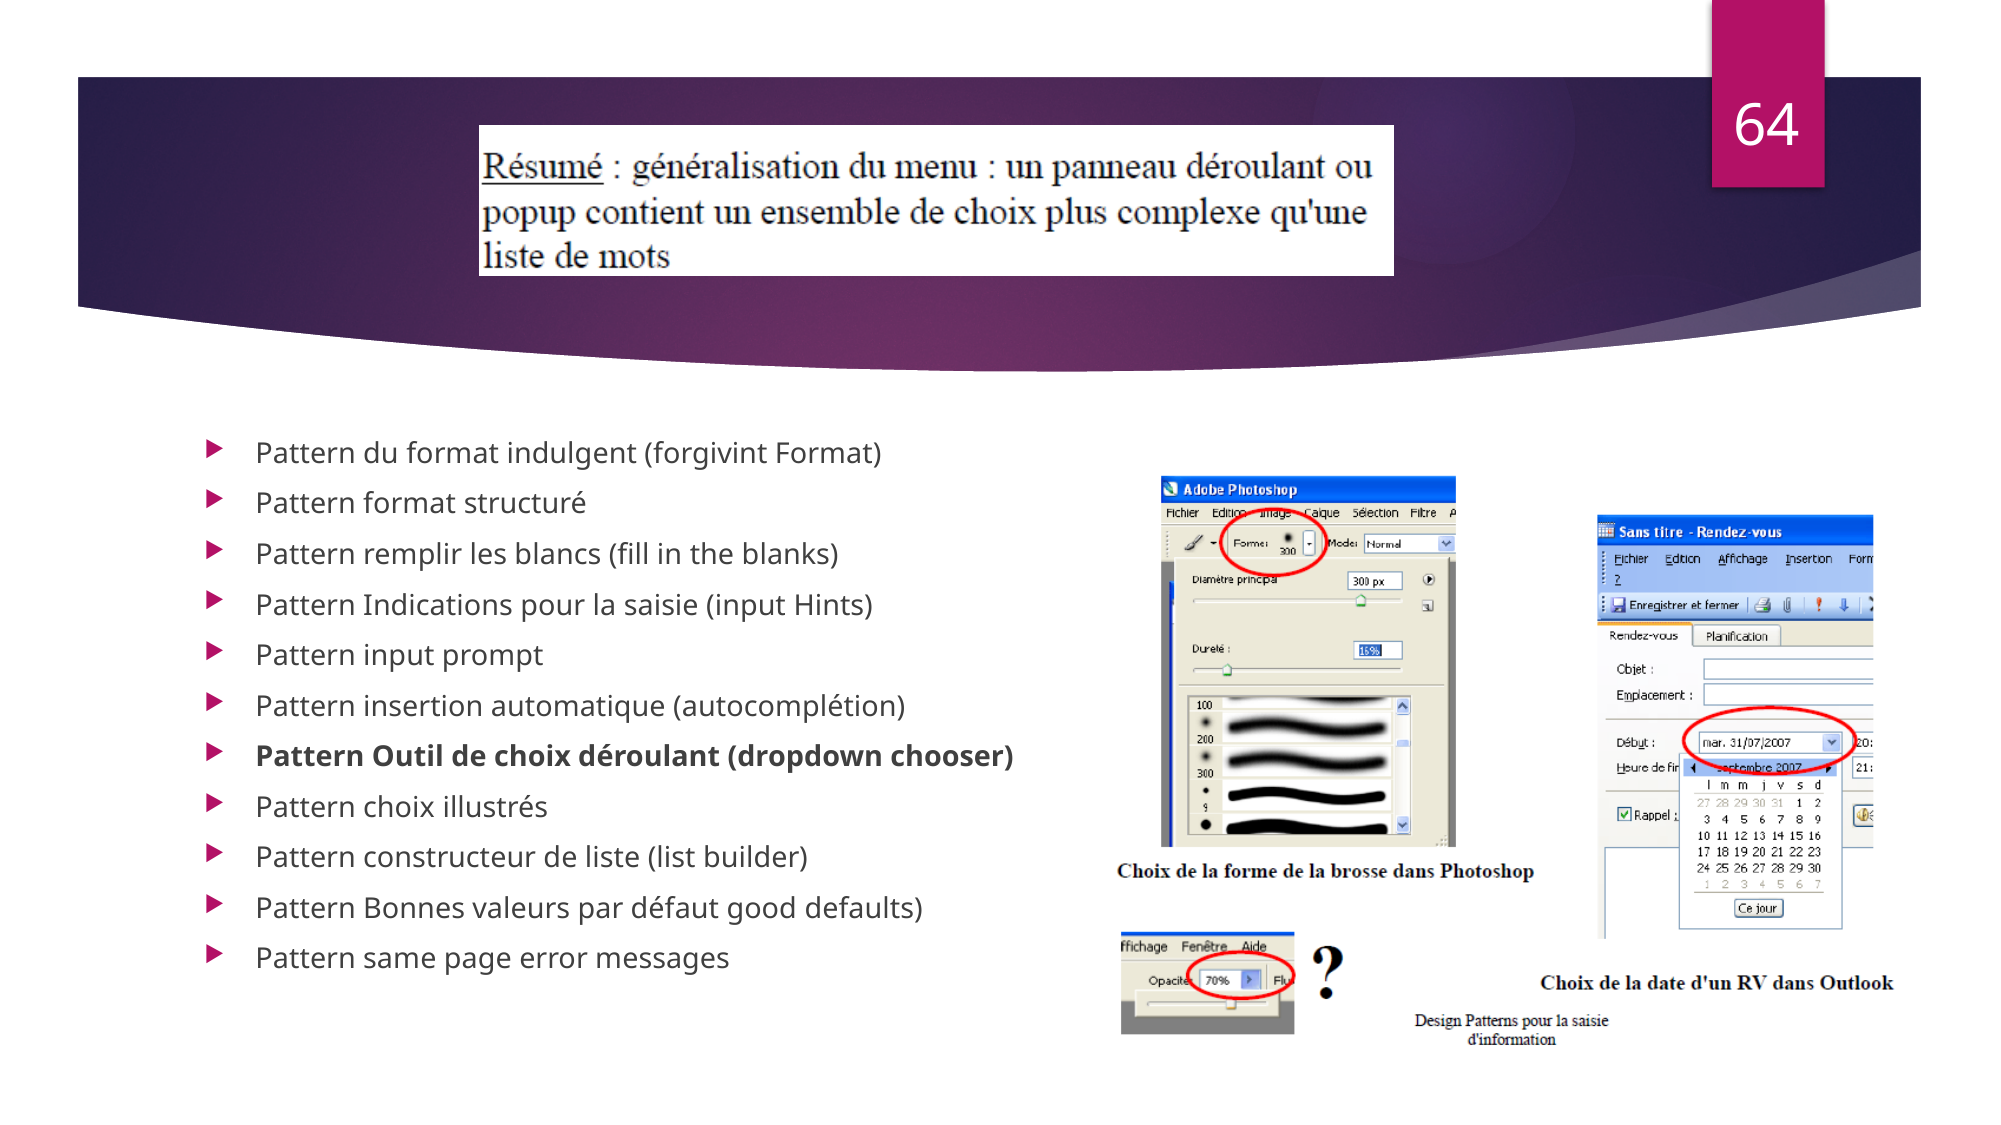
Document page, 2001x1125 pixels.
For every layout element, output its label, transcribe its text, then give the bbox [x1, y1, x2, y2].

list Pattern du format indulgent (forgivint Format) Pattern format structuré Pattern remplir les blancs (fill in the blanks) Pattern Indications pour la saisie (input Hints) Pattern input prompt Pattern insertion automatique (autocomplétion) Pattern Outil de choix déroulant (dropdown chooser) Pattern choix illustrés Pattern constructeur de liste (list builder) Pattern Bonnes valeurs par défaut good defaults) Pattern same page error messages [189, 427, 1638, 988]
picture [478, 125, 1394, 276]
slide_number 64 [1698, 48, 1836, 175]
picture [1074, 463, 1917, 1079]
